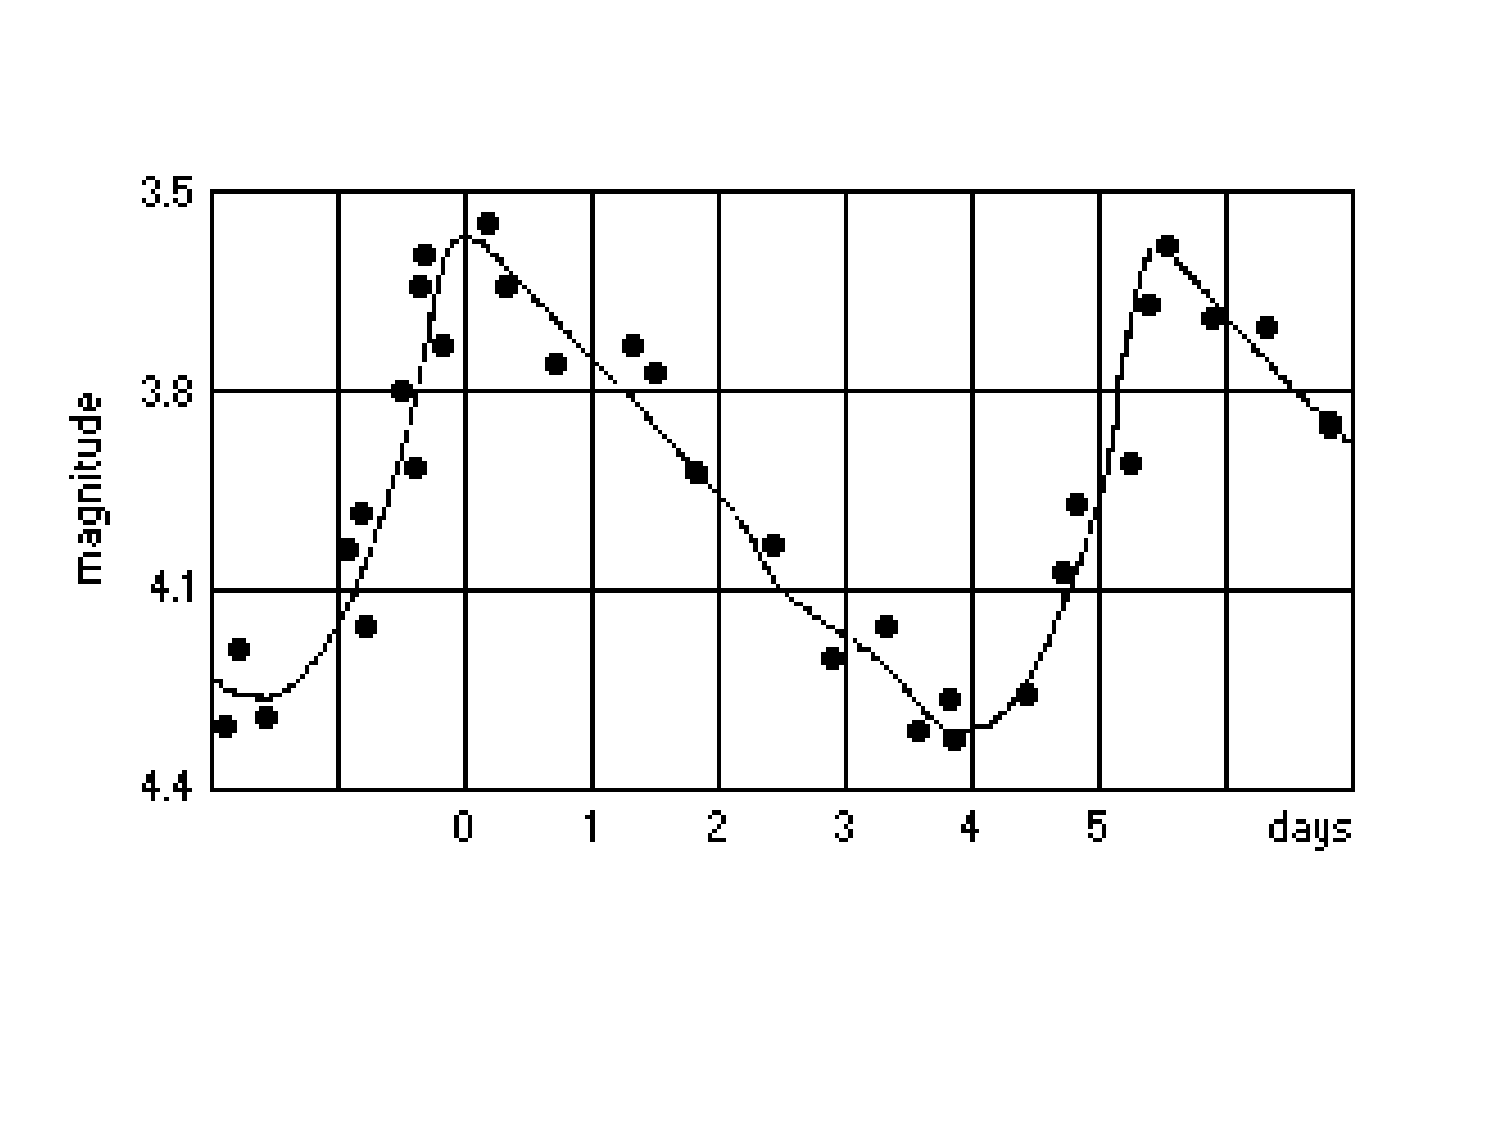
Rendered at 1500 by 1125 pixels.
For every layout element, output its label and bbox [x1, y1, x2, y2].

picture [29, 149, 1383, 888]
